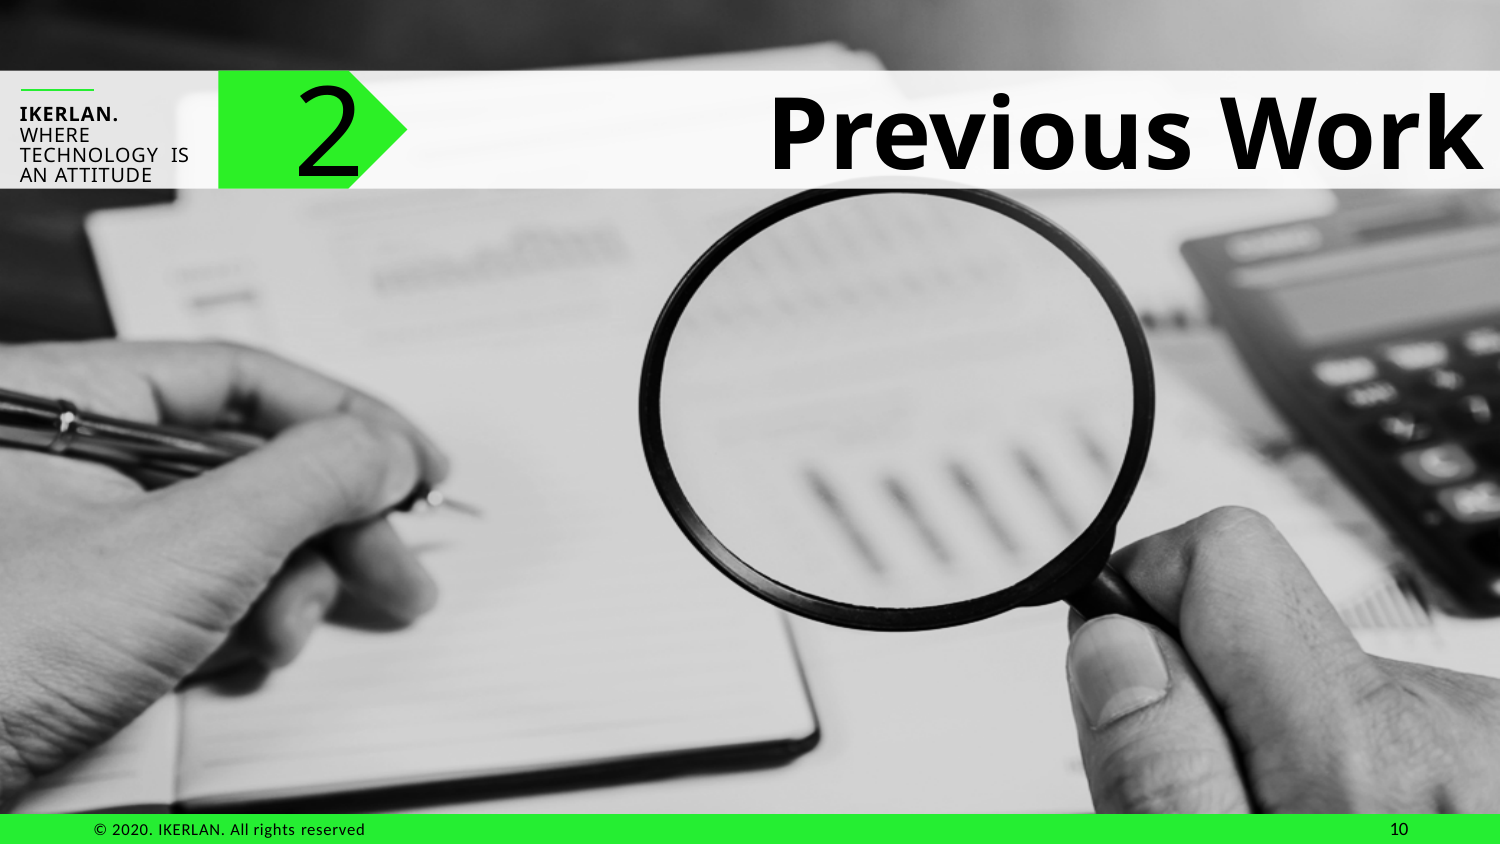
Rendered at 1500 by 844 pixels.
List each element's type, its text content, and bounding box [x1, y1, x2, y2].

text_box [17, 90, 205, 170]
slide_number 10 [1073, 822, 1424, 844]
picture [0, 0, 1500, 814]
